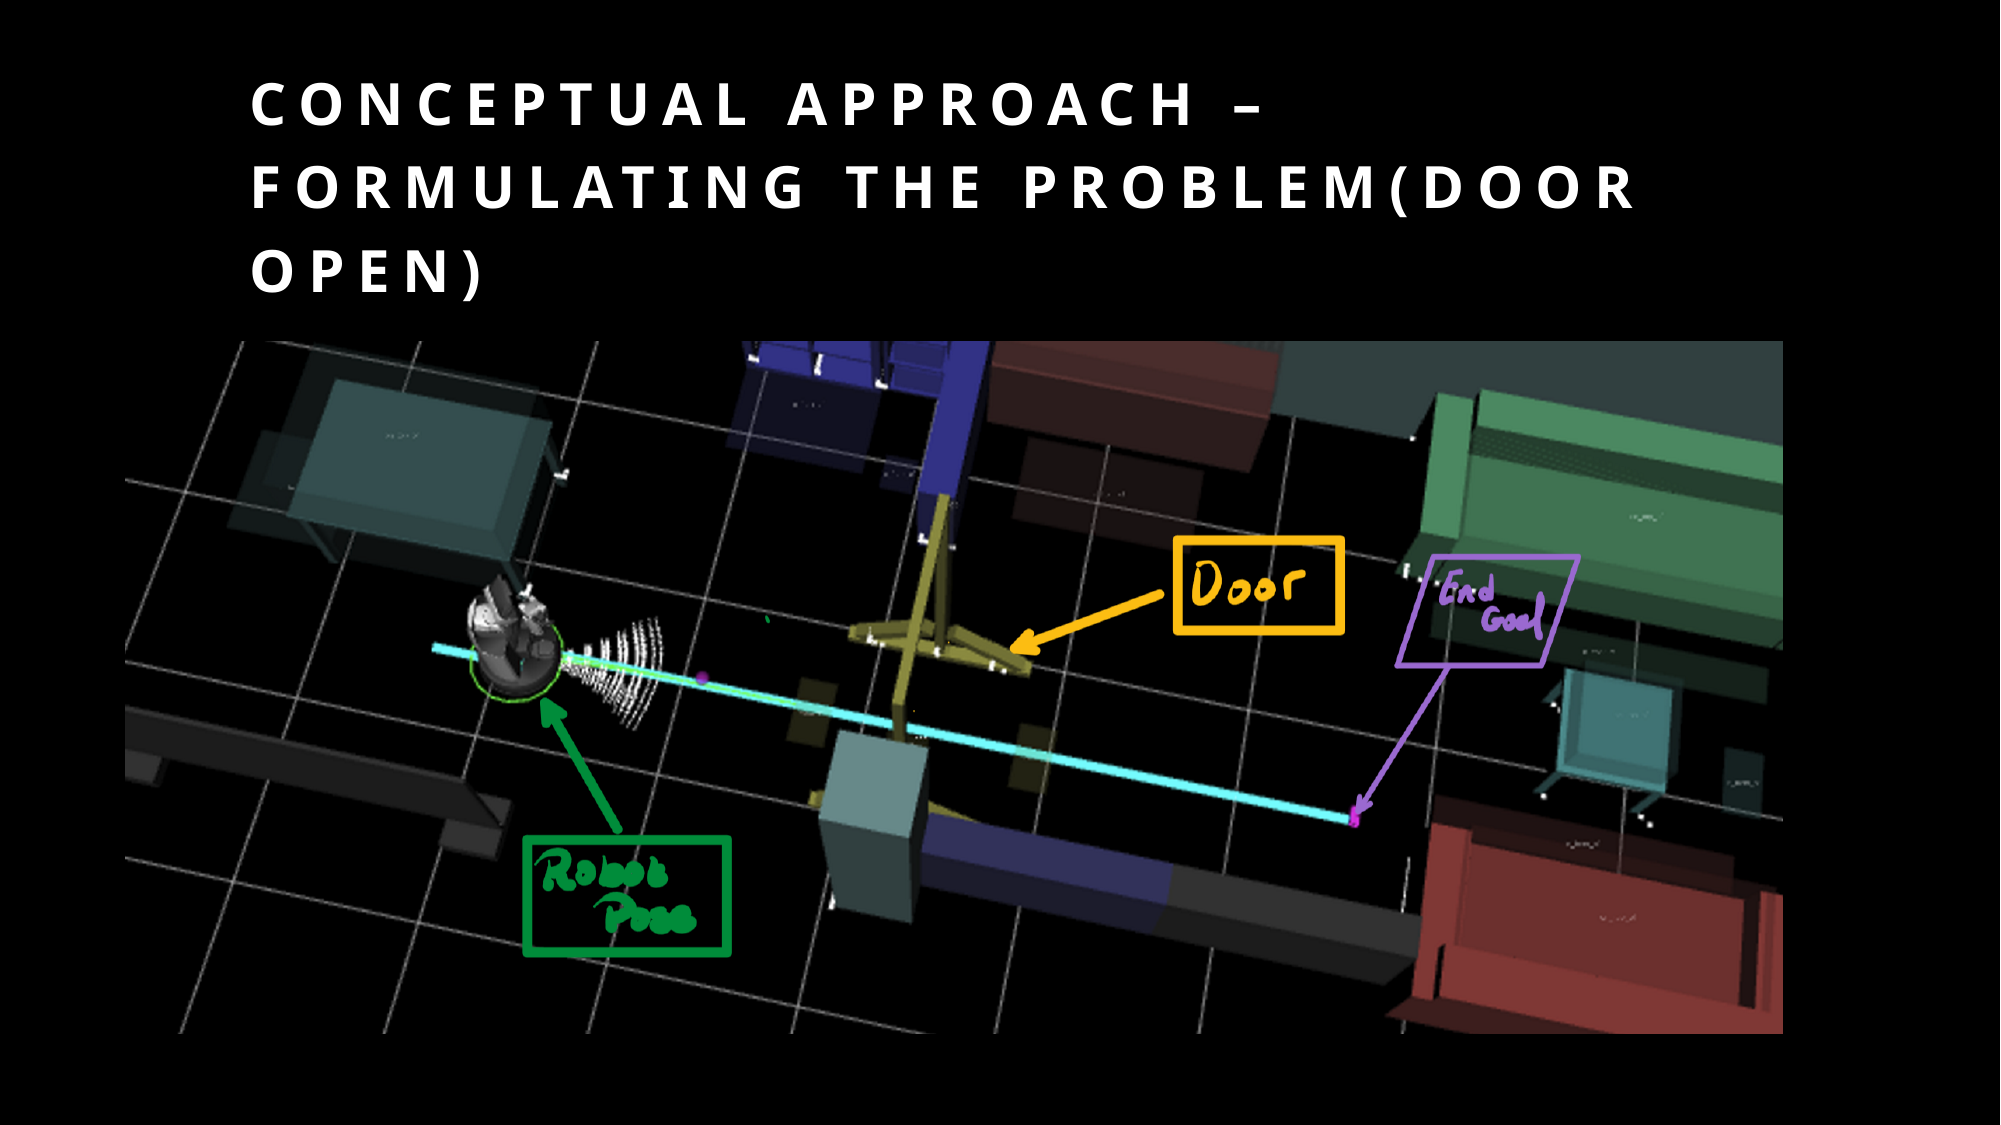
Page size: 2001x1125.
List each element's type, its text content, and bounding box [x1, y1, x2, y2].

title Conceptual approach –Formulating the problem(Door open) [234, 171, 1750, 313]
picture [125, 341, 1783, 1034]
